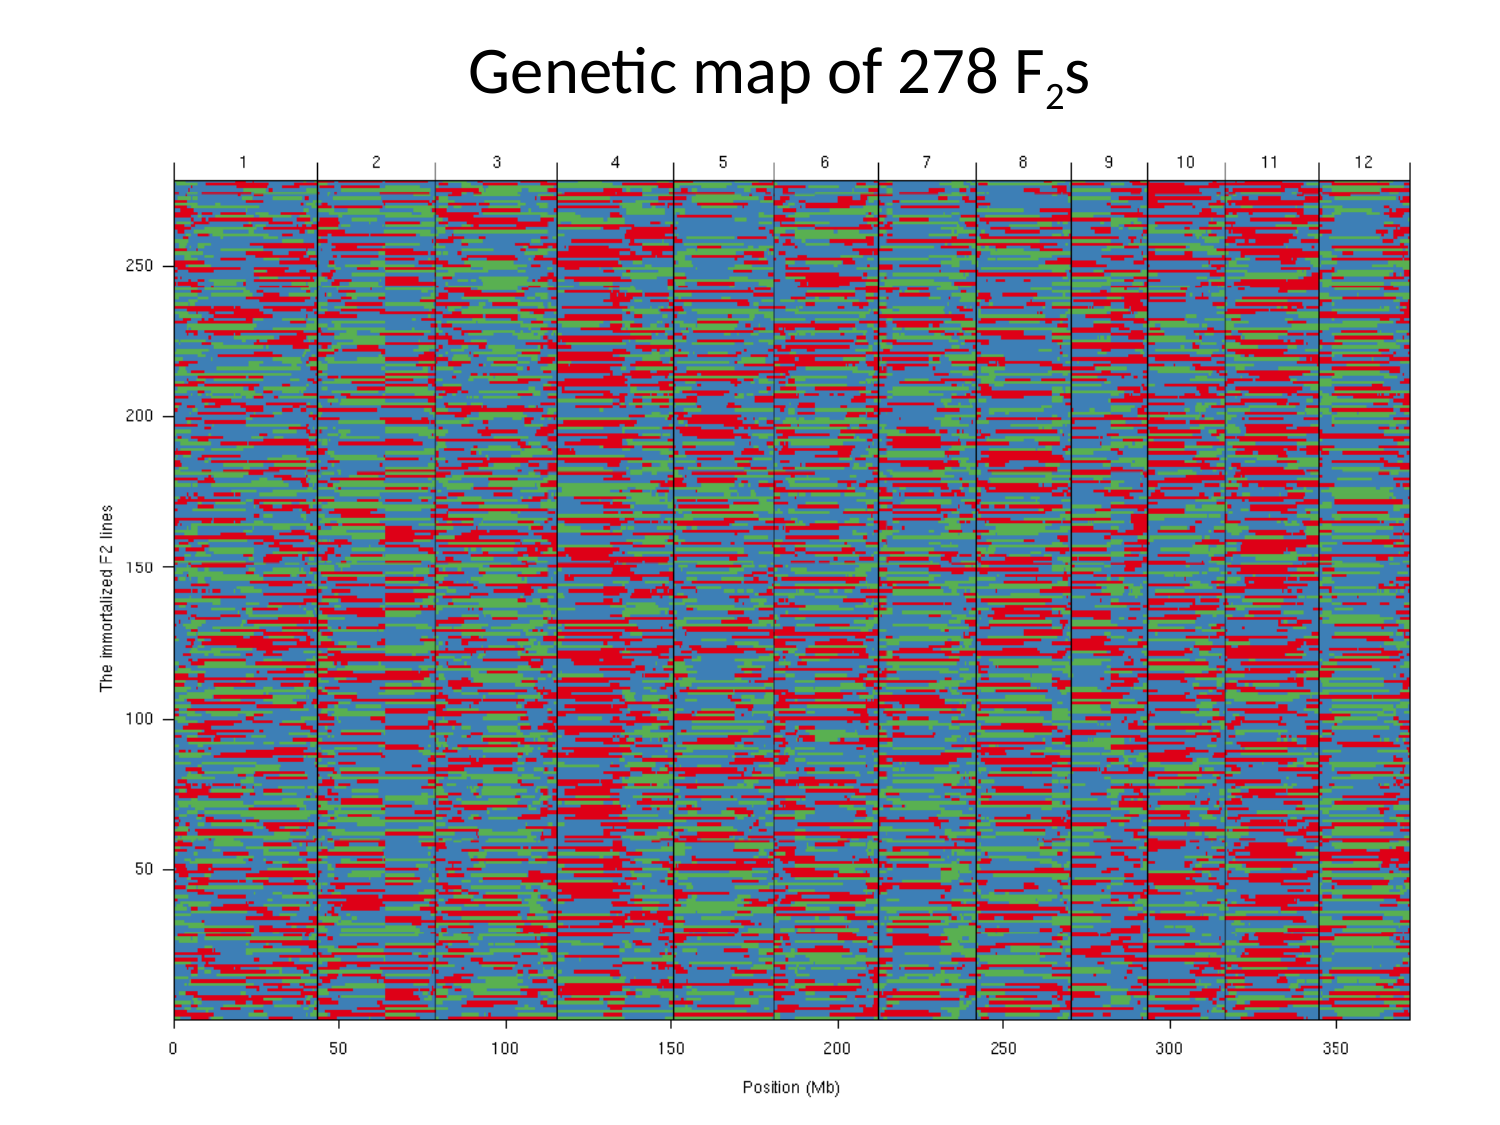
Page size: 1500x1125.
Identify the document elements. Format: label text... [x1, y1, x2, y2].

text_box Genetic map of 278 F2s [454, 19, 1106, 125]
picture [76, 148, 1440, 1116]
